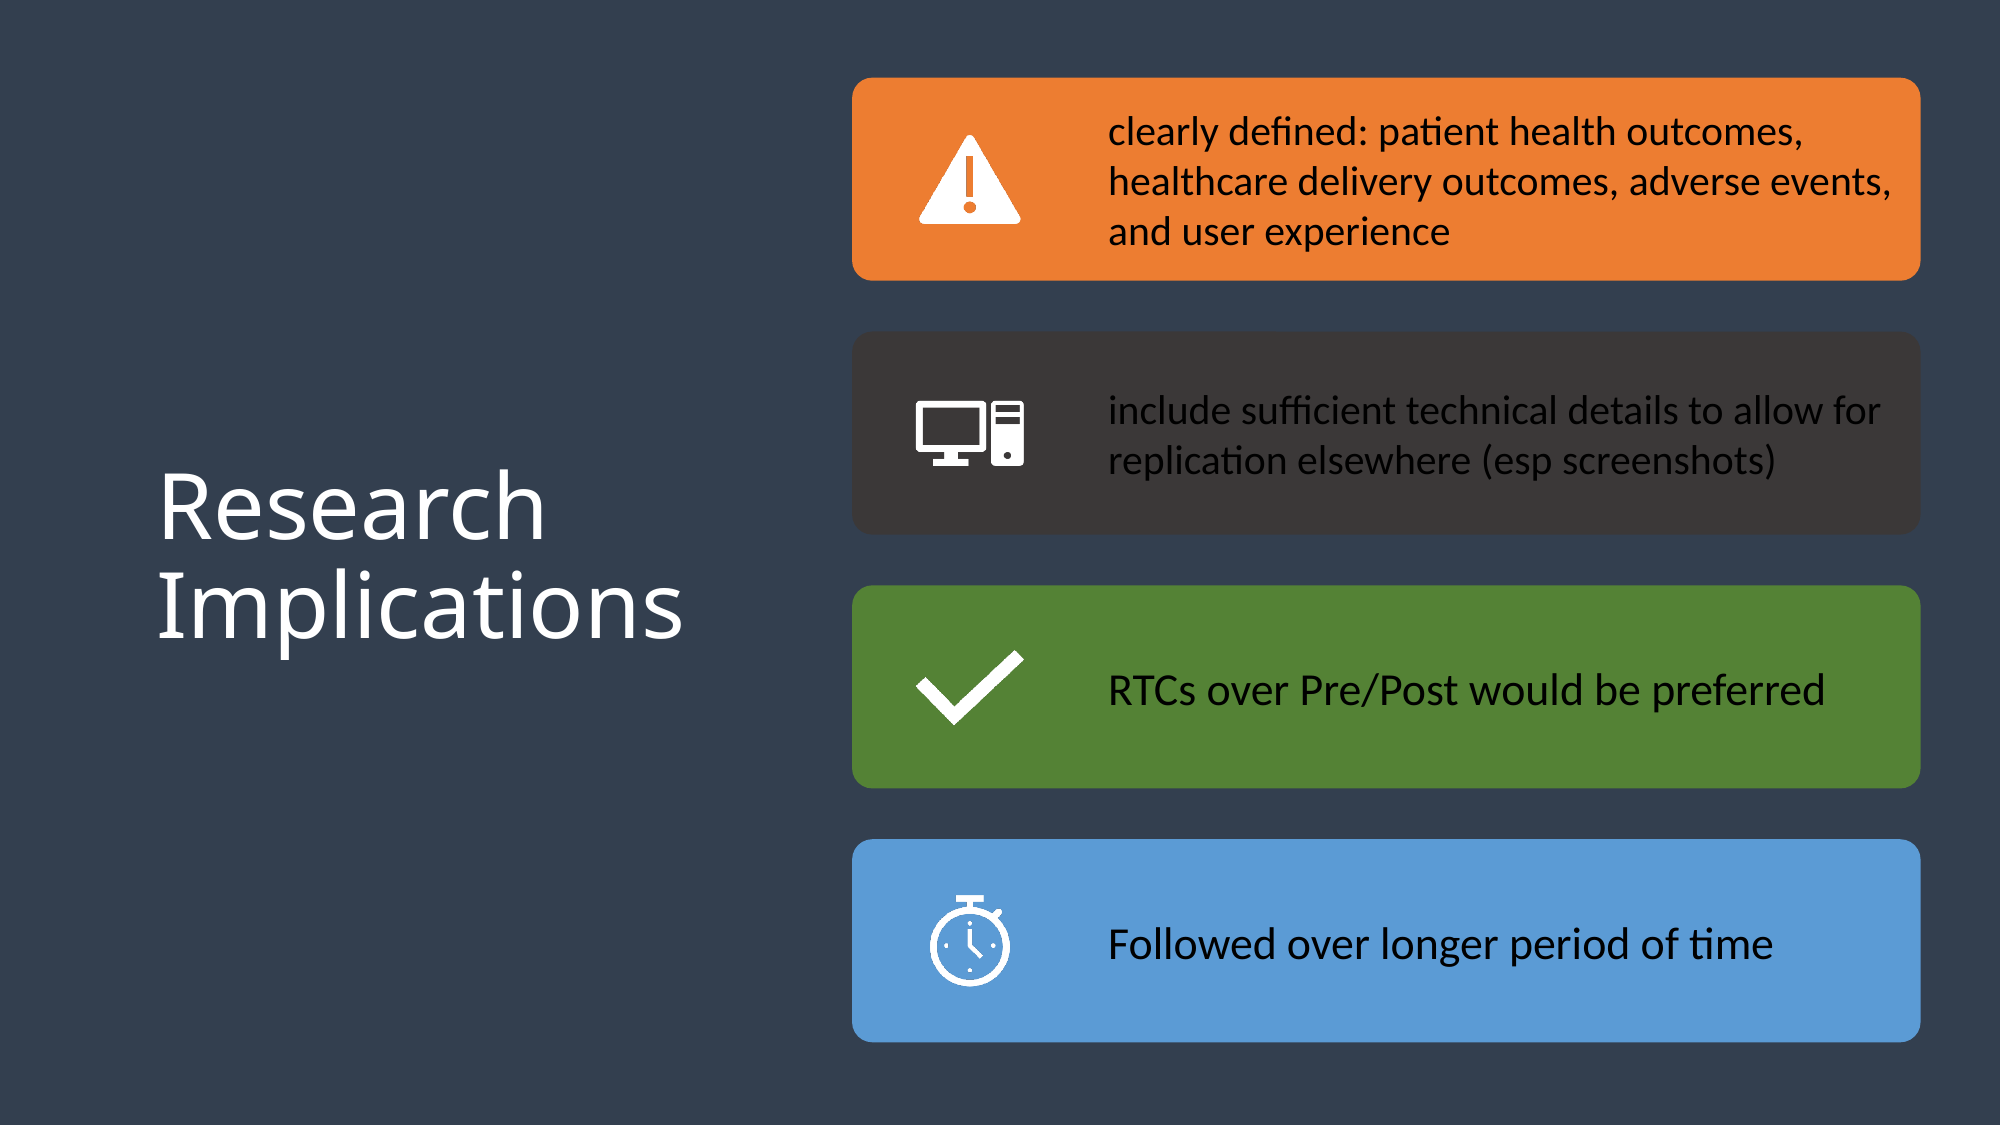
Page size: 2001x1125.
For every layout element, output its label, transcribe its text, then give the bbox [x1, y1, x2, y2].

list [852, 77, 1921, 1043]
title Research Implications [141, 166, 702, 953]
